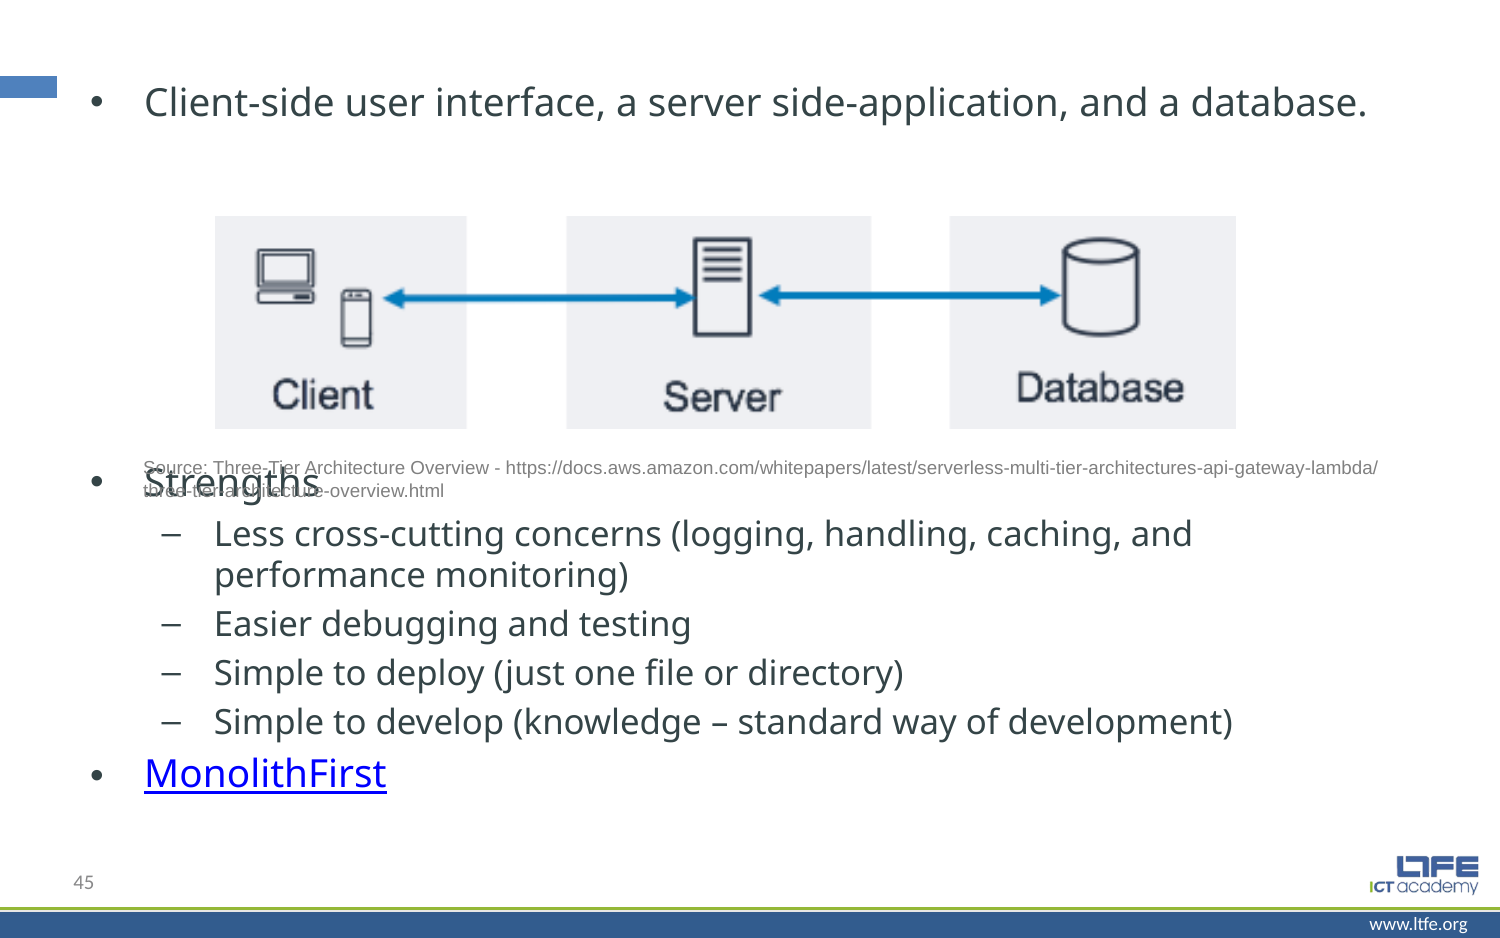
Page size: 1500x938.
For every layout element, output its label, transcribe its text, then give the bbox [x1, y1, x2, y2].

slide_number 45 [58, 856, 199, 907]
text_box Source: Three-Tier Architecture Overview - https://docs.aws.amazon.com/whitepapers/latest/serverless-multi-tier-architectures-api-gateway-lambda/three-tier-architecture-overview.html [128, 448, 1432, 509]
picture [0, 0, 1500, 938]
list Client-side user interface, a server side-application, and a database. Strengths Less cross-cutting concerns (logging, handling, caching, and performance monitoring) Easier debugging and testing Simple to deploy (just one file or directory) Simple to develop (knowledge – standard way of development) MonolithFirst [59, 70, 1392, 857]
